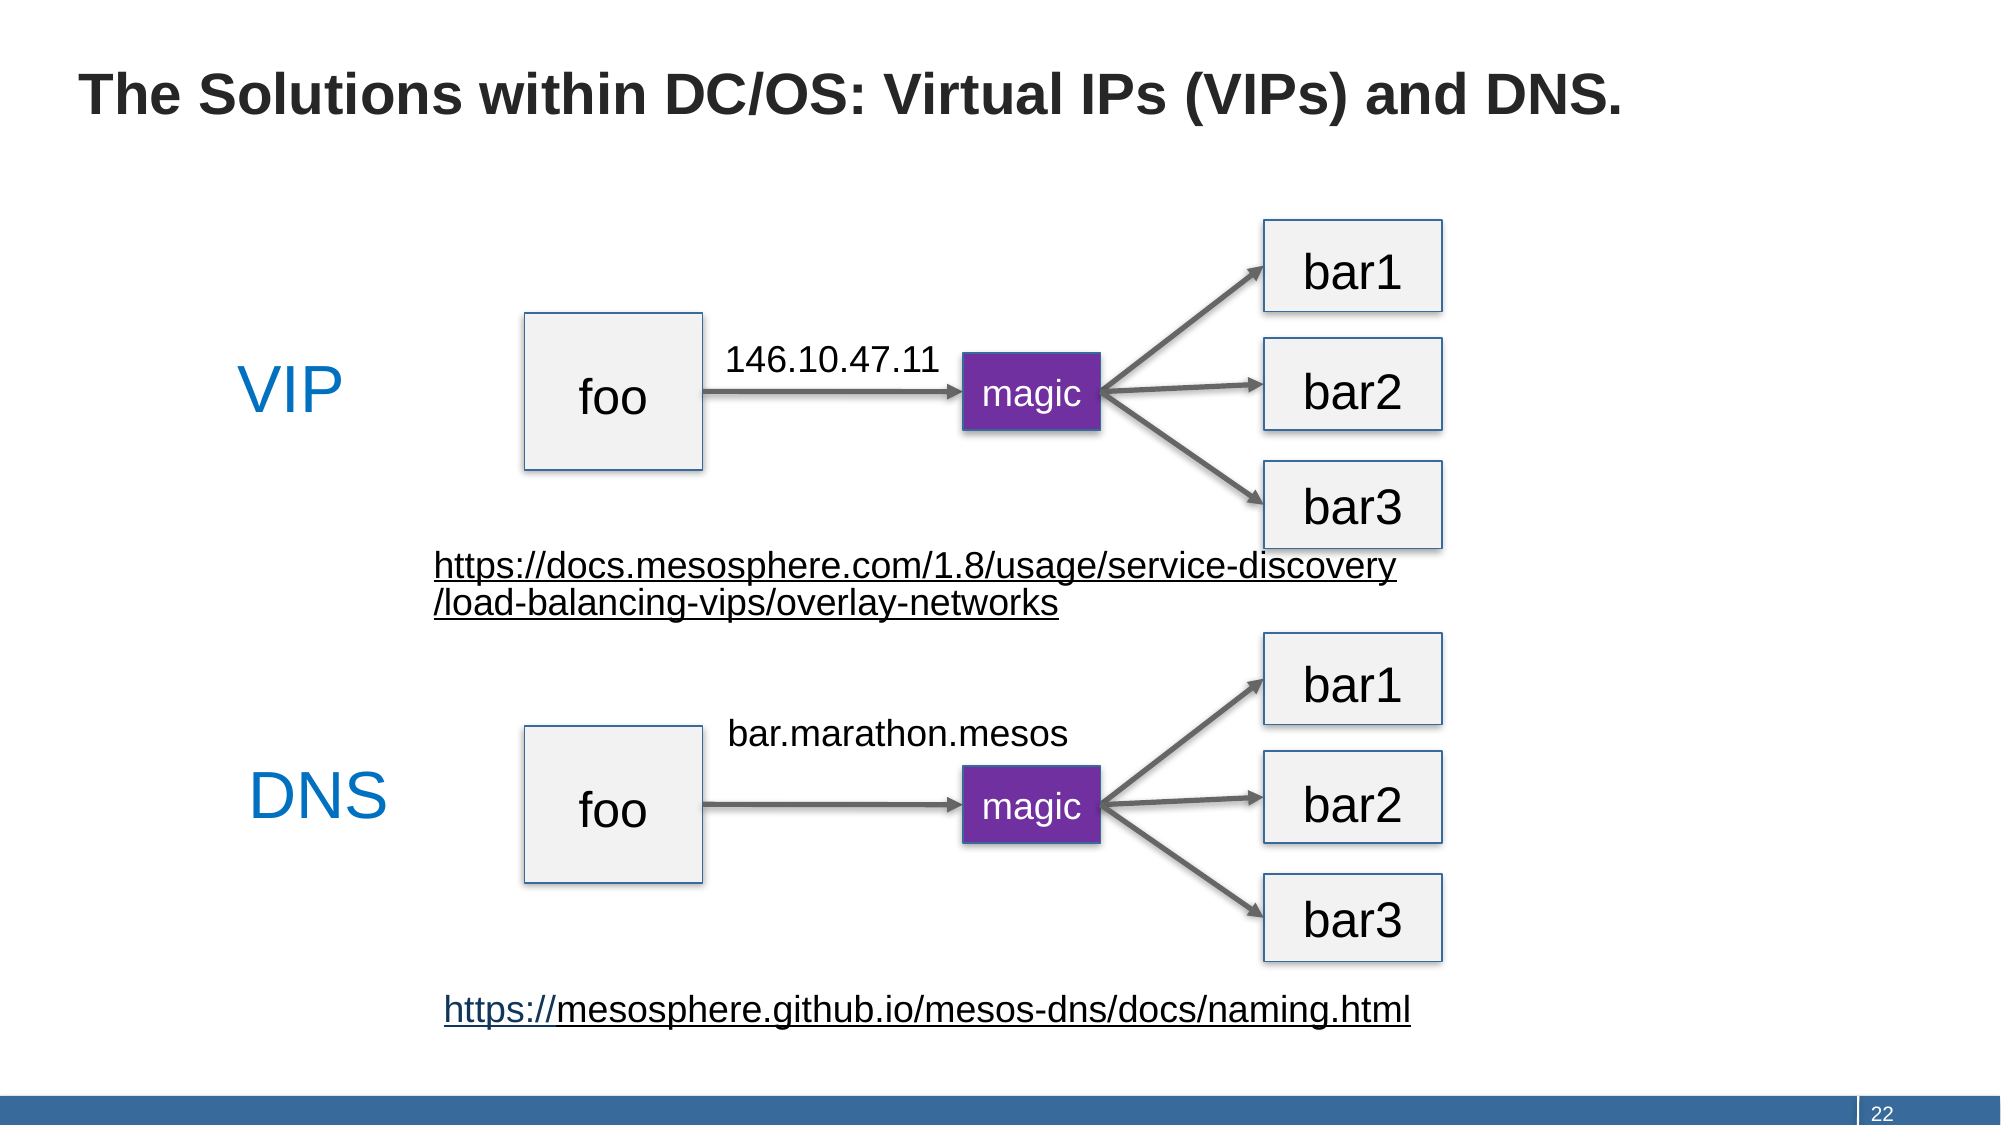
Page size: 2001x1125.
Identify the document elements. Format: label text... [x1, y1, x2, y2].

title The Solutions within DC/OS: Virtual IPs (VIPs) and DNS. [63, 56, 1896, 220]
text_box bar2 [1288, 765, 1418, 840]
text_box bar2 [1288, 352, 1418, 427]
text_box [1100, 383, 1264, 391]
text_box [524, 725, 703, 884]
text_box https://docs.mesosphere.com/1.8/usage/service-discovery/load-balancing-vips/overlay-networks [418, 533, 1419, 639]
text_box [1270, 750, 1443, 844]
text_box foo [563, 357, 664, 433]
text_box foo [563, 770, 664, 846]
text_box bar3 [1288, 466, 1418, 533]
text_box bar.marathon.mesos [712, 701, 1084, 762]
slide_number 22 [1870, 1073, 1988, 1125]
text_box [1263, 873, 1443, 962]
text_box DNS [233, 744, 405, 840]
text_box [1263, 632, 1443, 725]
text_box https://mesosphere.github.io/mesos-dns/docs/naming.html [428, 977, 1437, 1038]
text_box [1263, 219, 1443, 312]
text_box VIP [222, 338, 361, 433]
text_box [1100, 804, 1264, 919]
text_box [1100, 678, 1264, 796]
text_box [1100, 796, 1264, 804]
text_box [1263, 460, 1443, 549]
text_box bar3 [1288, 879, 1418, 955]
text_box magic [962, 352, 1095, 431]
text_box magic [962, 765, 1095, 844]
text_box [1100, 265, 1264, 383]
text_box 146.10.47.11 [710, 327, 956, 387]
text_box [524, 312, 703, 471]
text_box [1100, 391, 1264, 506]
text_box [1270, 337, 1443, 431]
text_box bar1 [1288, 645, 1418, 720]
text_box bar1 [1288, 231, 1418, 307]
